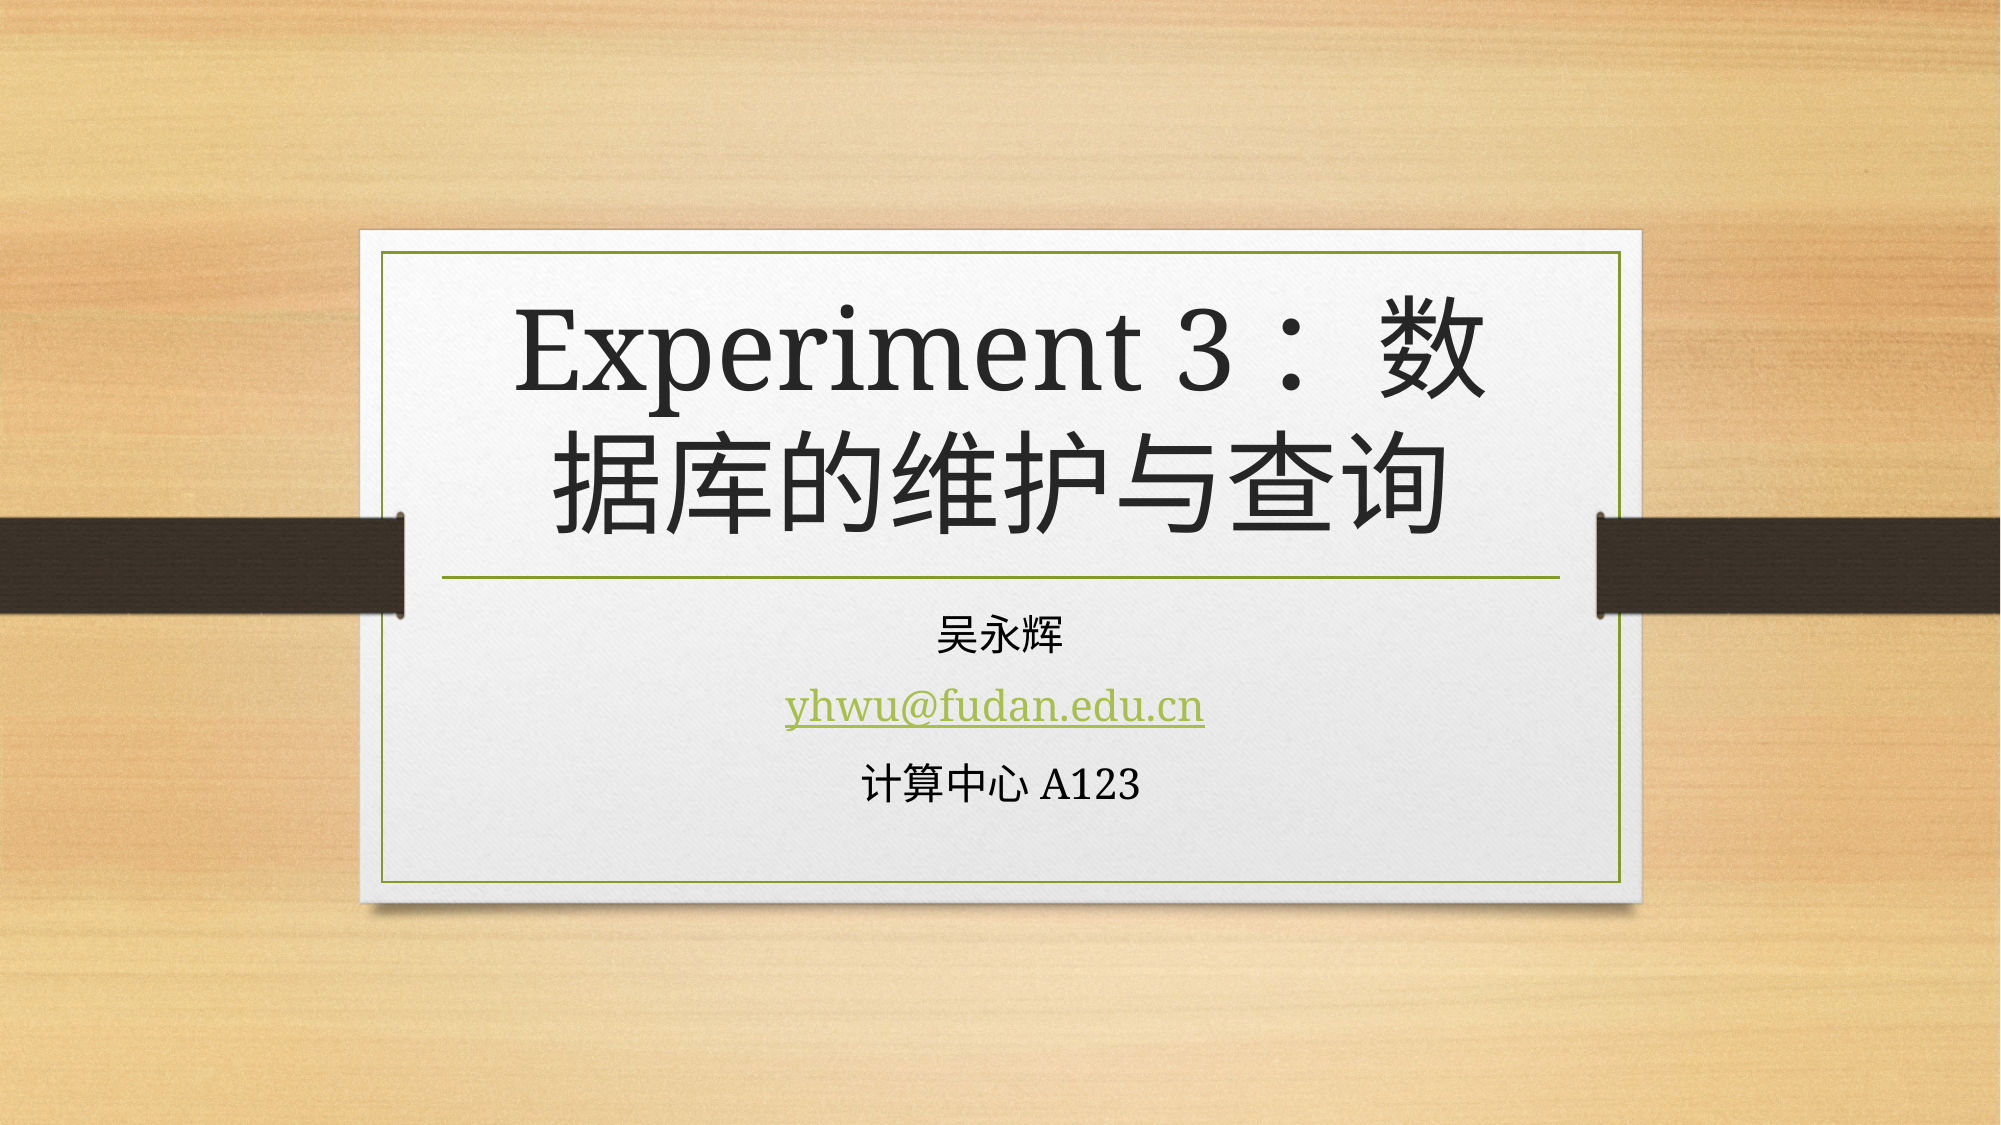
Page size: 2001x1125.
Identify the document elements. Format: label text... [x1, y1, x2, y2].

title Experiment 3：数据库的维护与查询 [441, 306, 1560, 556]
subtitle 吴永辉 yhwu@fudan.edu.cn 计算中心A123 [441, 600, 1560, 817]
picture [0, 0, 2001, 1125]
